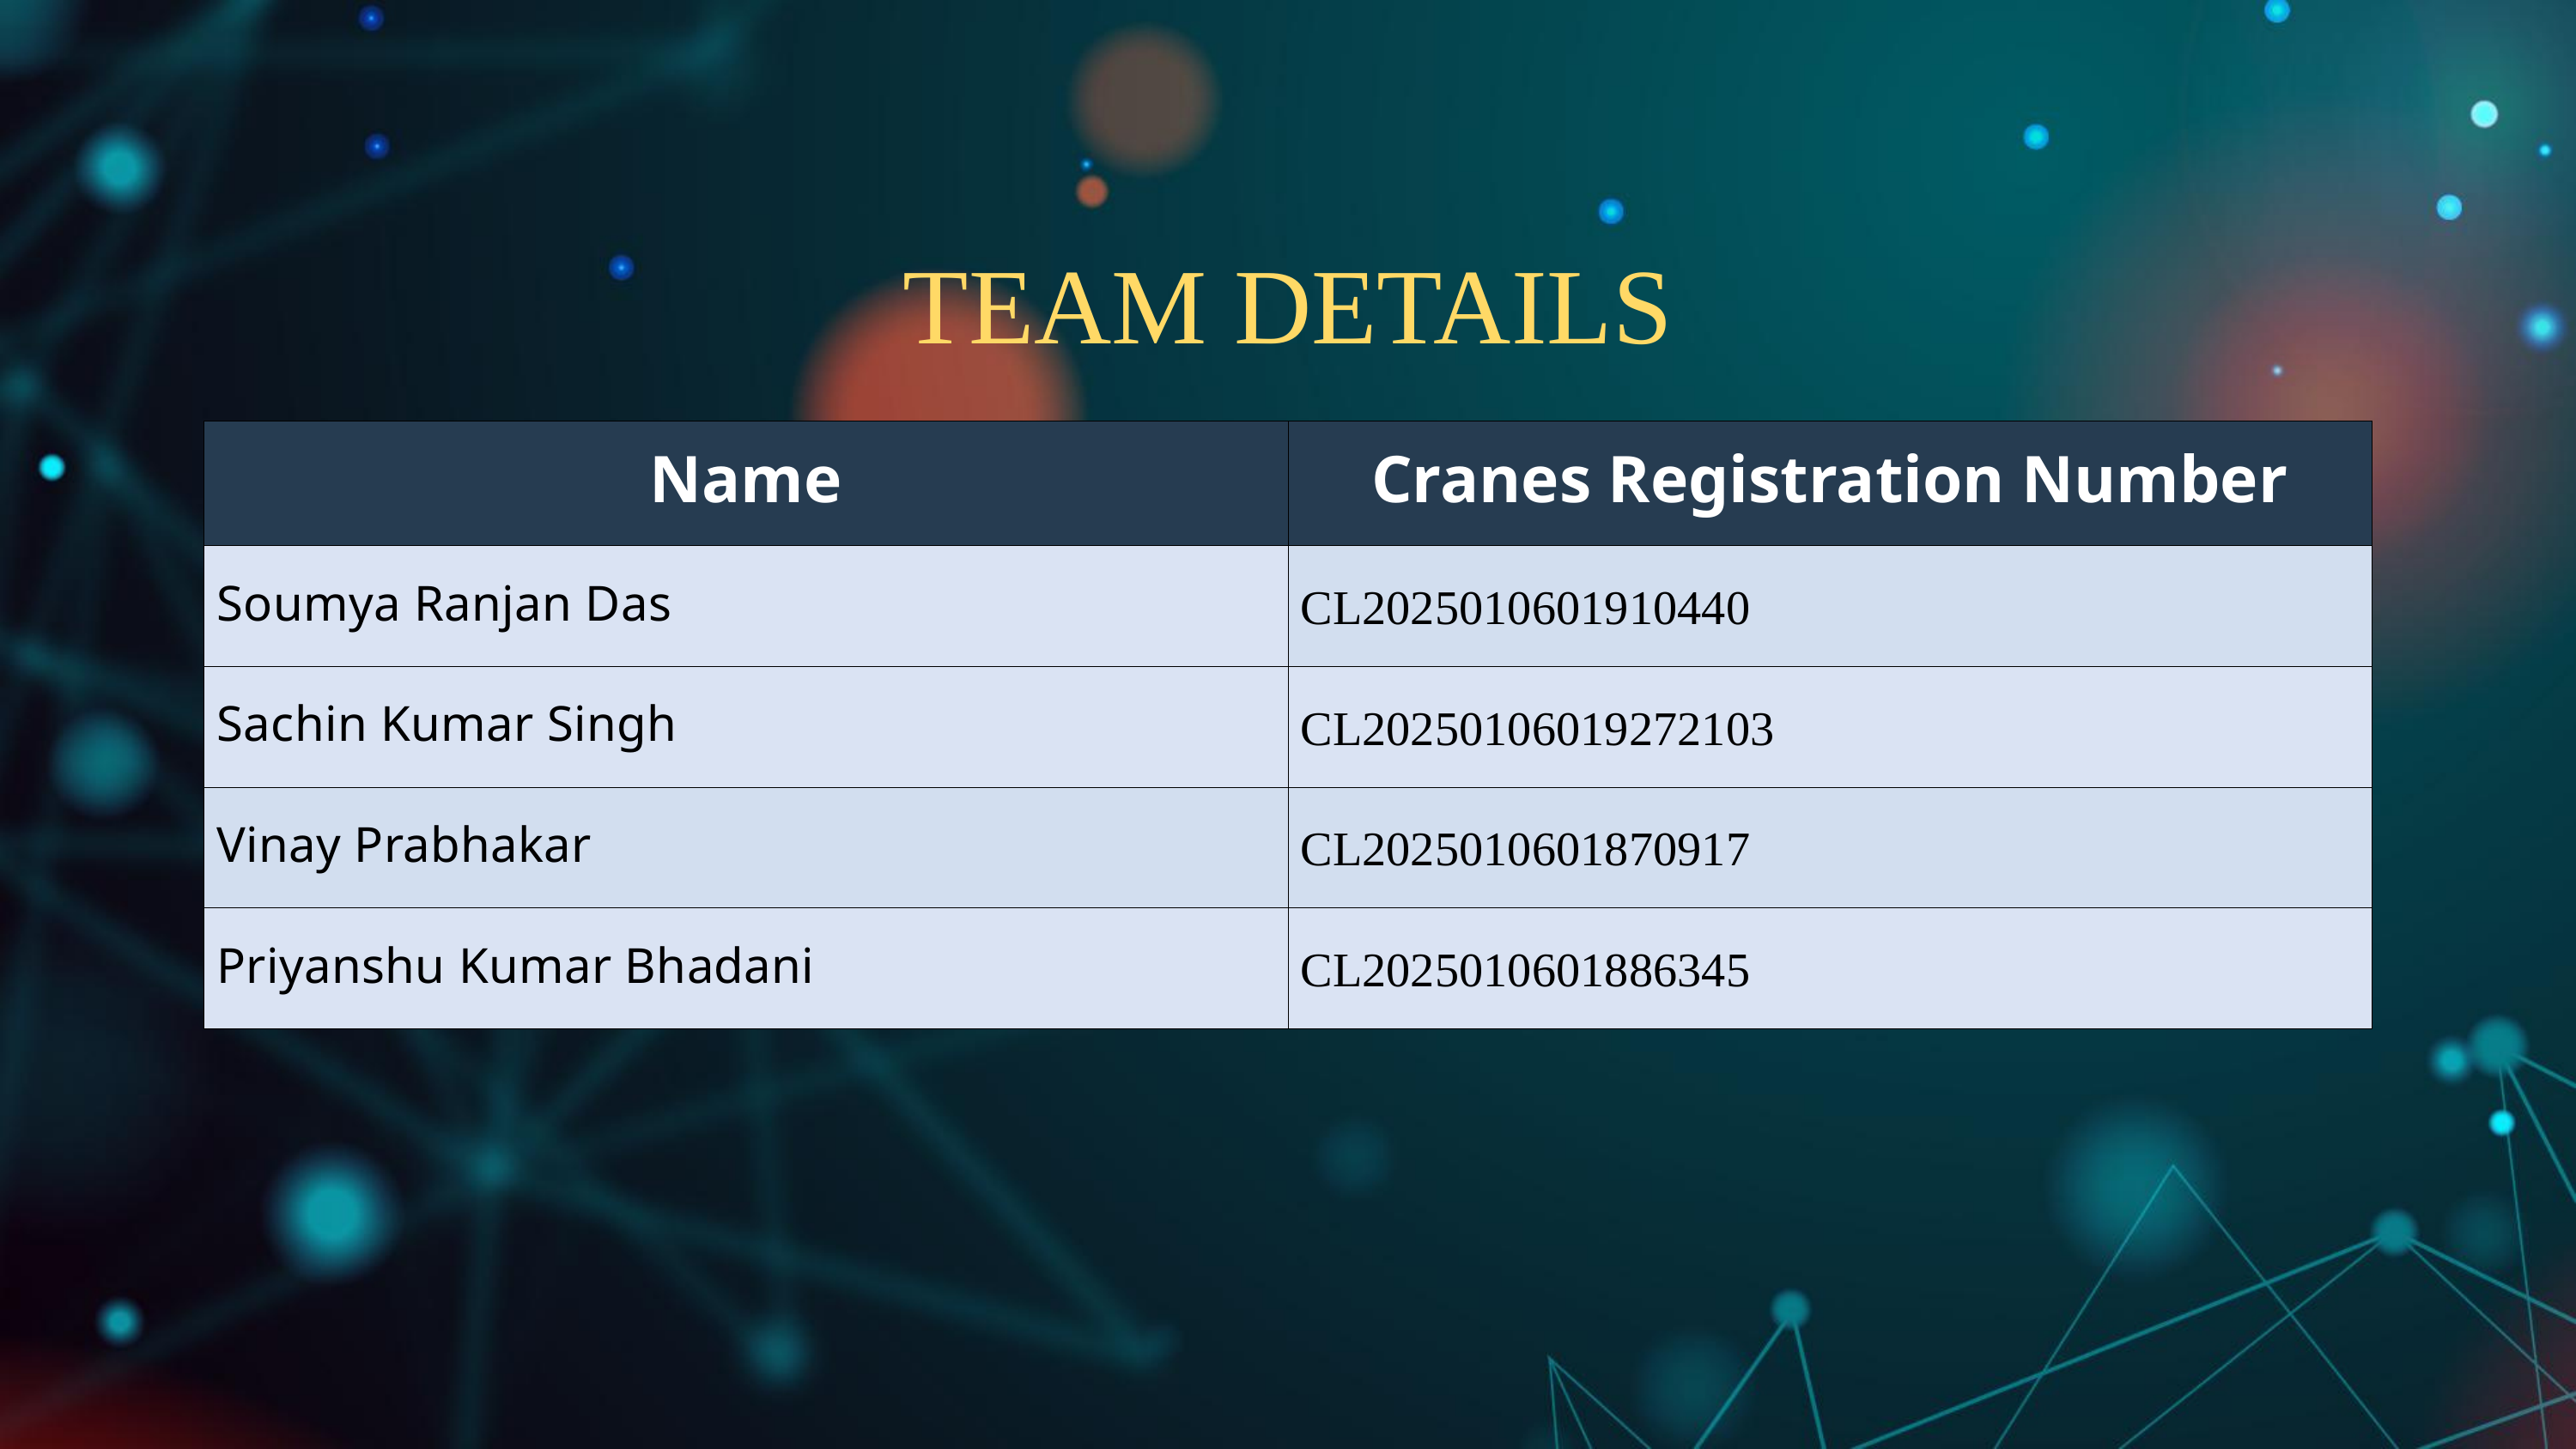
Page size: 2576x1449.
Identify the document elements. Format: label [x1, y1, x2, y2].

text_box [532, 169, 2044, 451]
text_box [0, 0, 2576, 1449]
